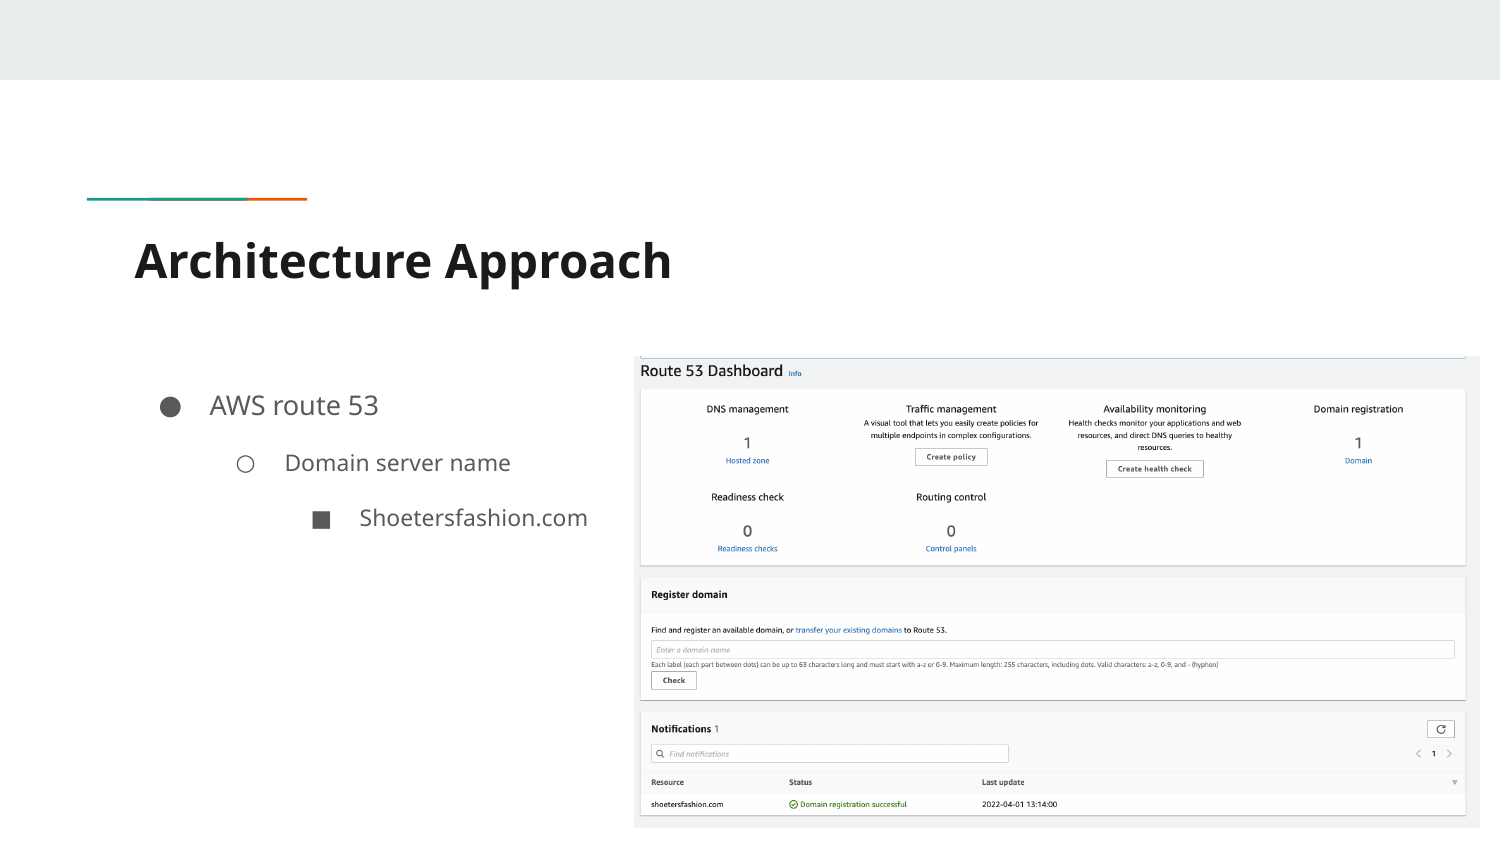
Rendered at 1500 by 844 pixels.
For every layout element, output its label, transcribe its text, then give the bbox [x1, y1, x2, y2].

list AWS route 53 Domain server name Shoetersfashion.com [119, 341, 1381, 712]
title Architecture Approach [119, 216, 1381, 305]
picture [634, 355, 1480, 828]
